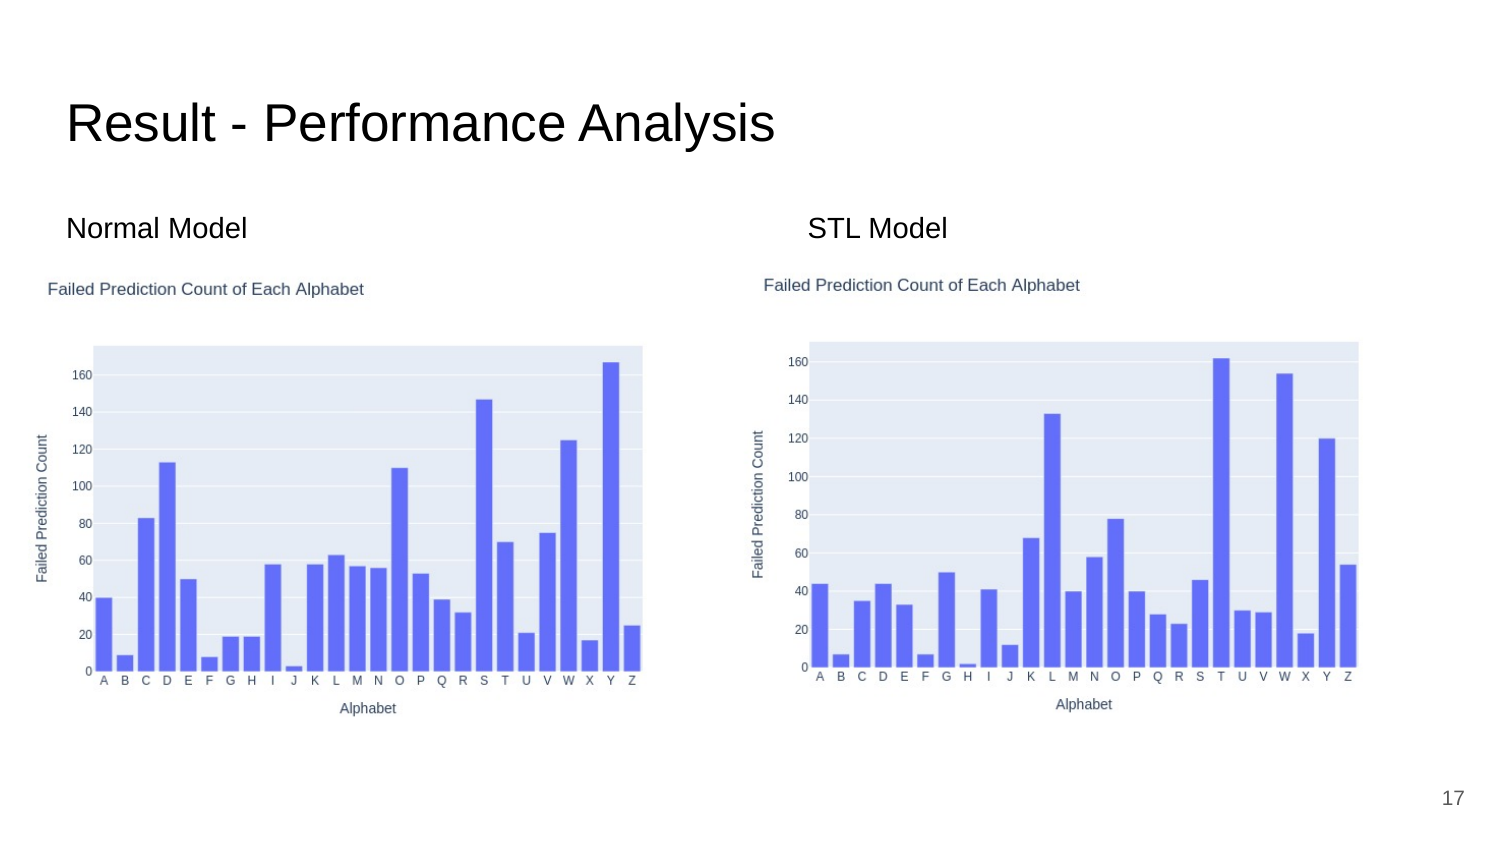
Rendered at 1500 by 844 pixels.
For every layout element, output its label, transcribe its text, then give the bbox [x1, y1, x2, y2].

slide_number ‹#› [1389, 764, 1480, 830]
picture [728, 239, 1440, 749]
picture [12, 243, 724, 753]
list Normal Model [51, 189, 708, 242]
title Result - Performance Analysis [51, 72, 1449, 167]
list STL Model [792, 189, 1449, 750]
